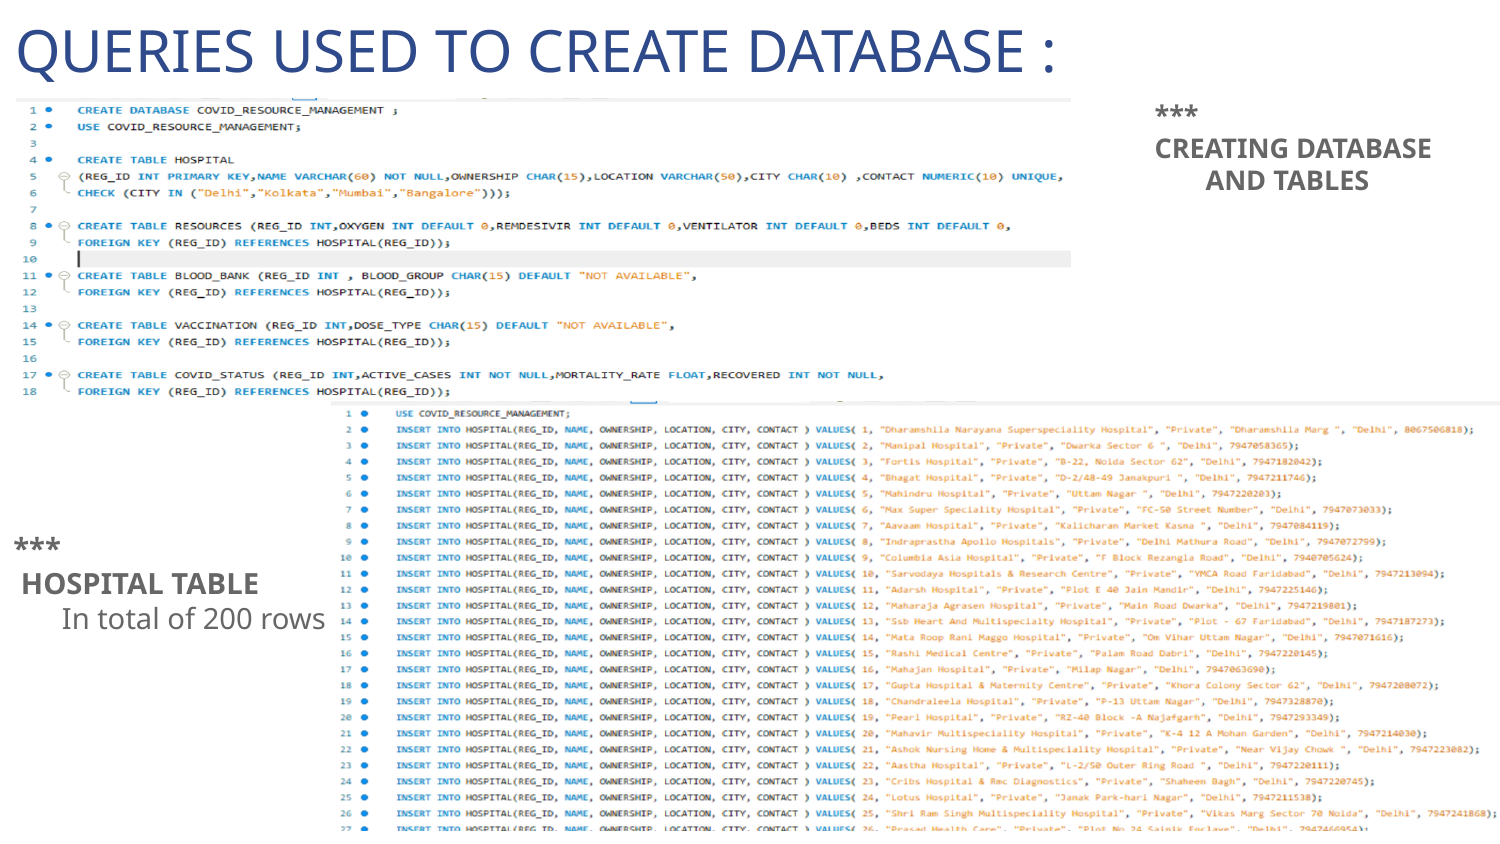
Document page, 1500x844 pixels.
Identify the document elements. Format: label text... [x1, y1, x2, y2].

picture [15, 98, 1500, 831]
title QUERIES USED TO CREATE DATABASE : [0, 0, 1500, 99]
subtitle *** HOSPITAL TABLE In total of 200 rows [0, 515, 325, 655]
text_box *** CREATING DATABASE AND TABLES [1115, 83, 1484, 203]
